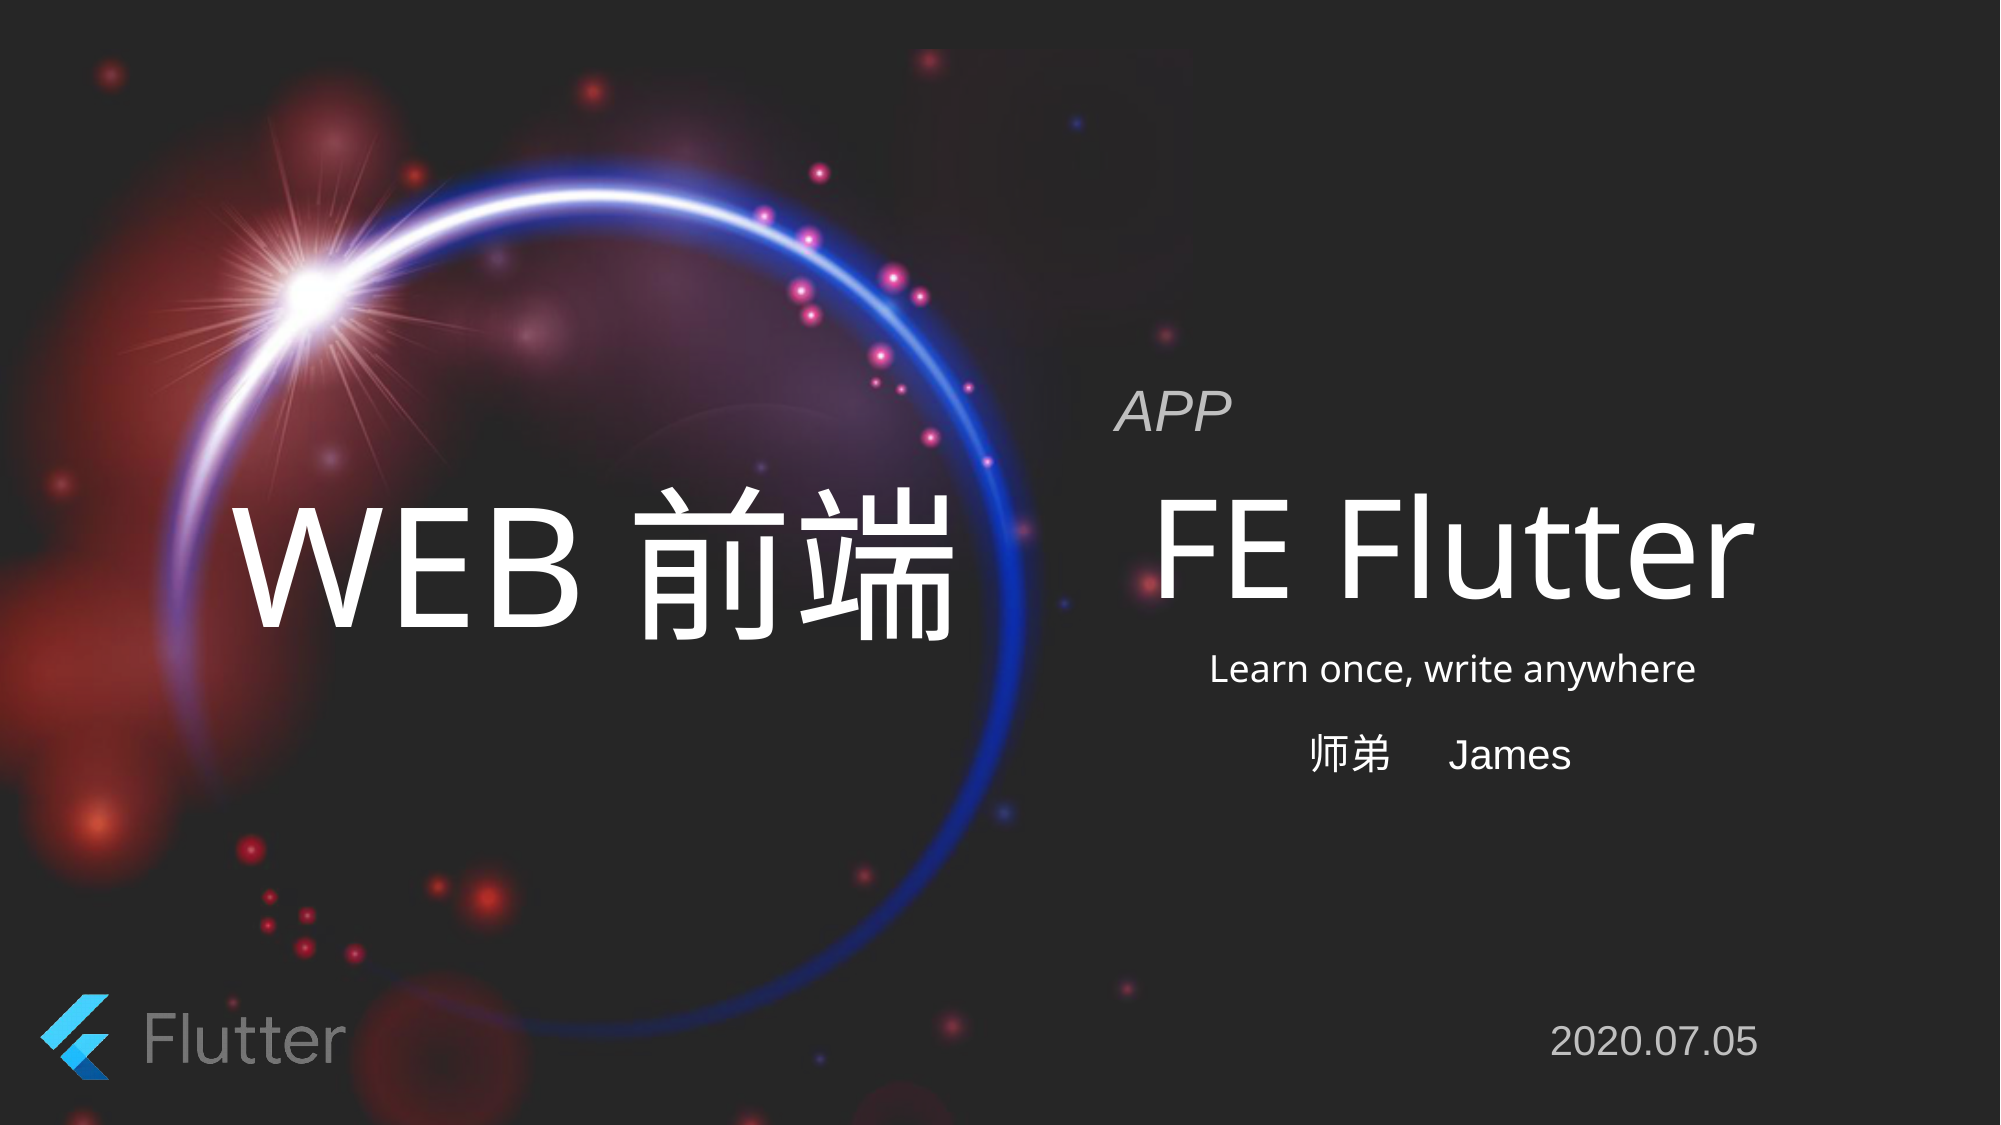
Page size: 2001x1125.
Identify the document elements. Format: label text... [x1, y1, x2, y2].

picture [0, 49, 1193, 1125]
text_box APP [1193, 365, 1264, 451]
text_box 2020.07.05 [1535, 1006, 1948, 1071]
text_box Learn once, write anywhere [1194, 637, 1713, 698]
text_box FE Flutter [1193, 454, 1932, 634]
text_box 师弟 James [1193, 720, 1783, 786]
